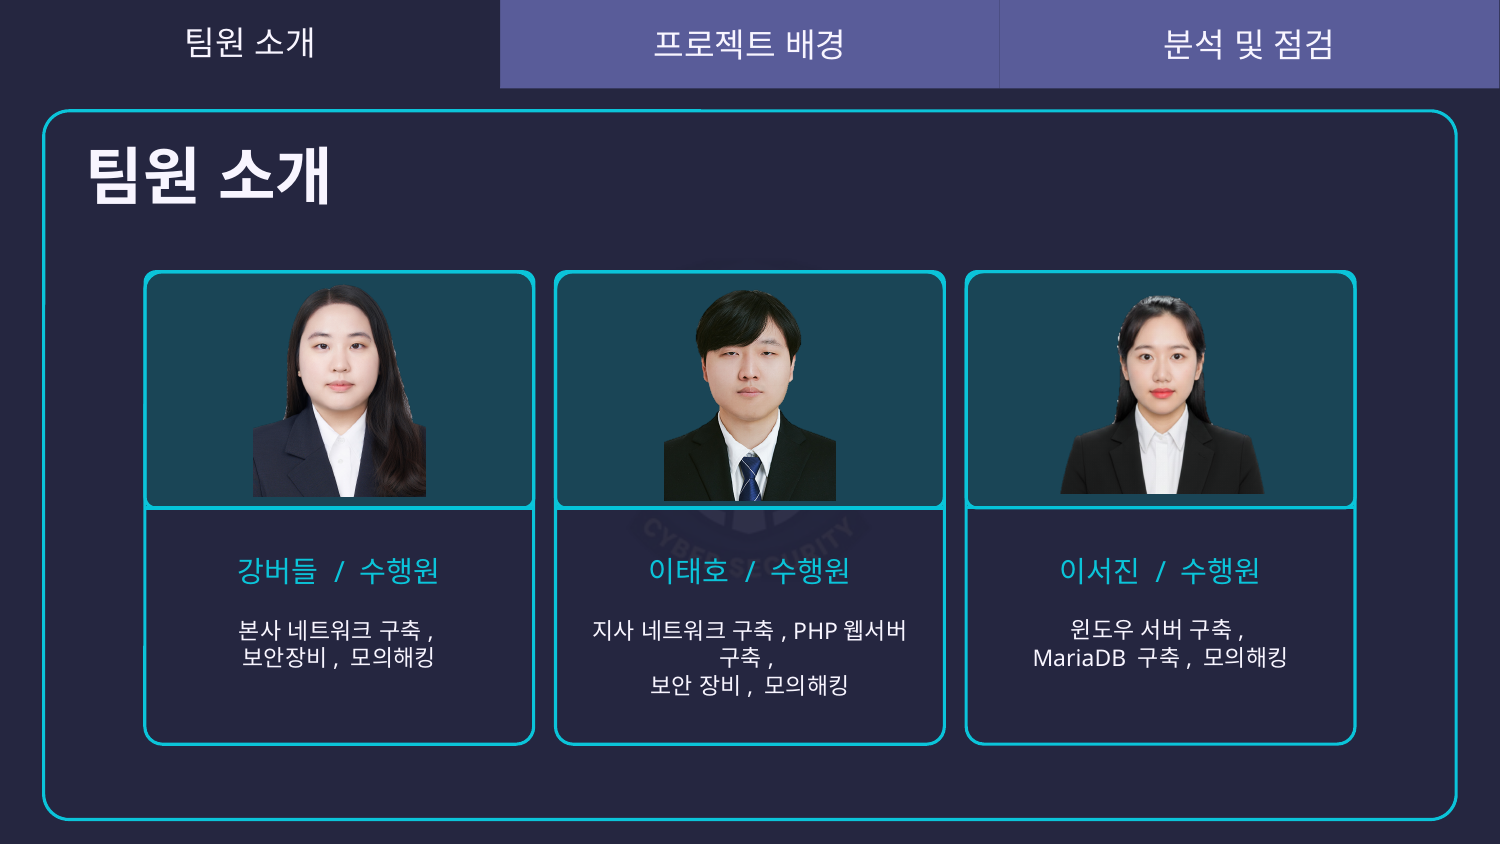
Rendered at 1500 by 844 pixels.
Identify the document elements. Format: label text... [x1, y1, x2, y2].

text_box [965, 271, 1356, 745]
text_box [555, 271, 945, 745]
title 팀원 소개 [70, 127, 1430, 222]
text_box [144, 271, 534, 745]
